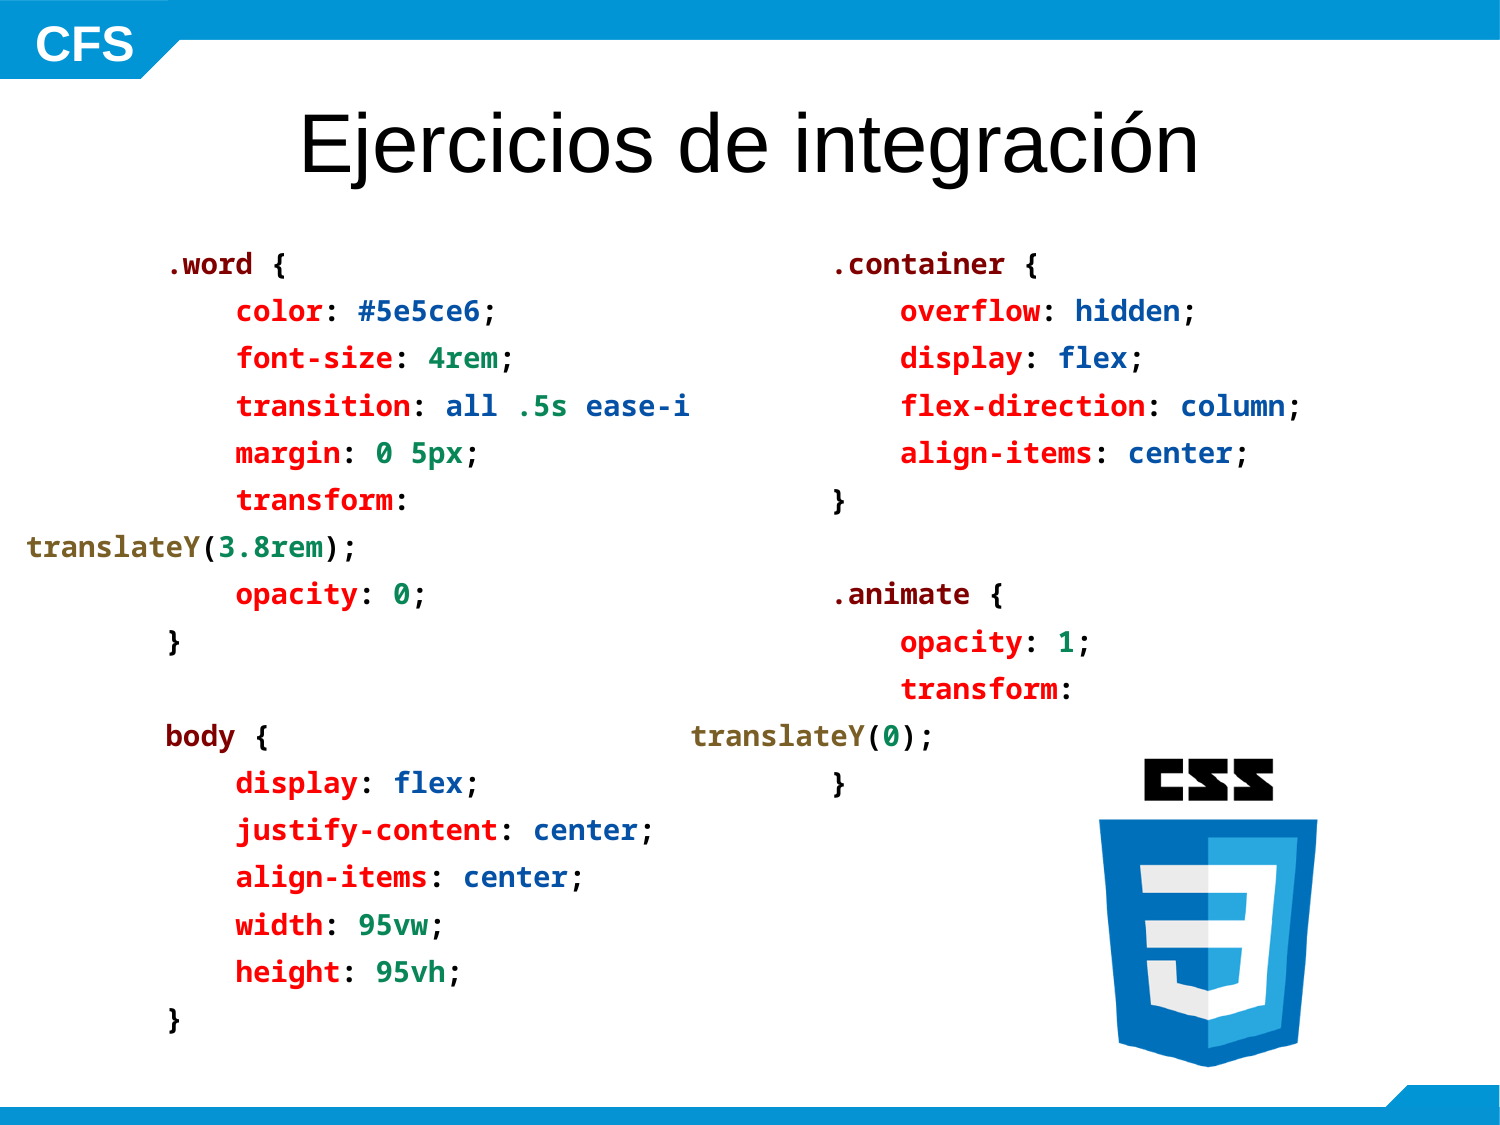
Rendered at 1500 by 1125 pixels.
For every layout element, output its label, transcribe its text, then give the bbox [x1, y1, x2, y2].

picture [1092, 732, 1325, 1097]
text_box .container { overflow: hidden; display: flex; flex-direction: column; align-items: center; } .animate { opacity: 1; transform: translateY(0); } [675, 218, 1325, 983]
text_box .word { color: #5e5ce6; font-size: 4rem; transition: all .5s ease-in; margin: 0 5px; transform: translateY(3.8rem); opacity: 0; } body { display: flex; justify-content: center; align-items: center; width: 95vw; height: 95vh; } [10, 218, 752, 1125]
title Ejercicios de integración [103, 45, 1397, 246]
